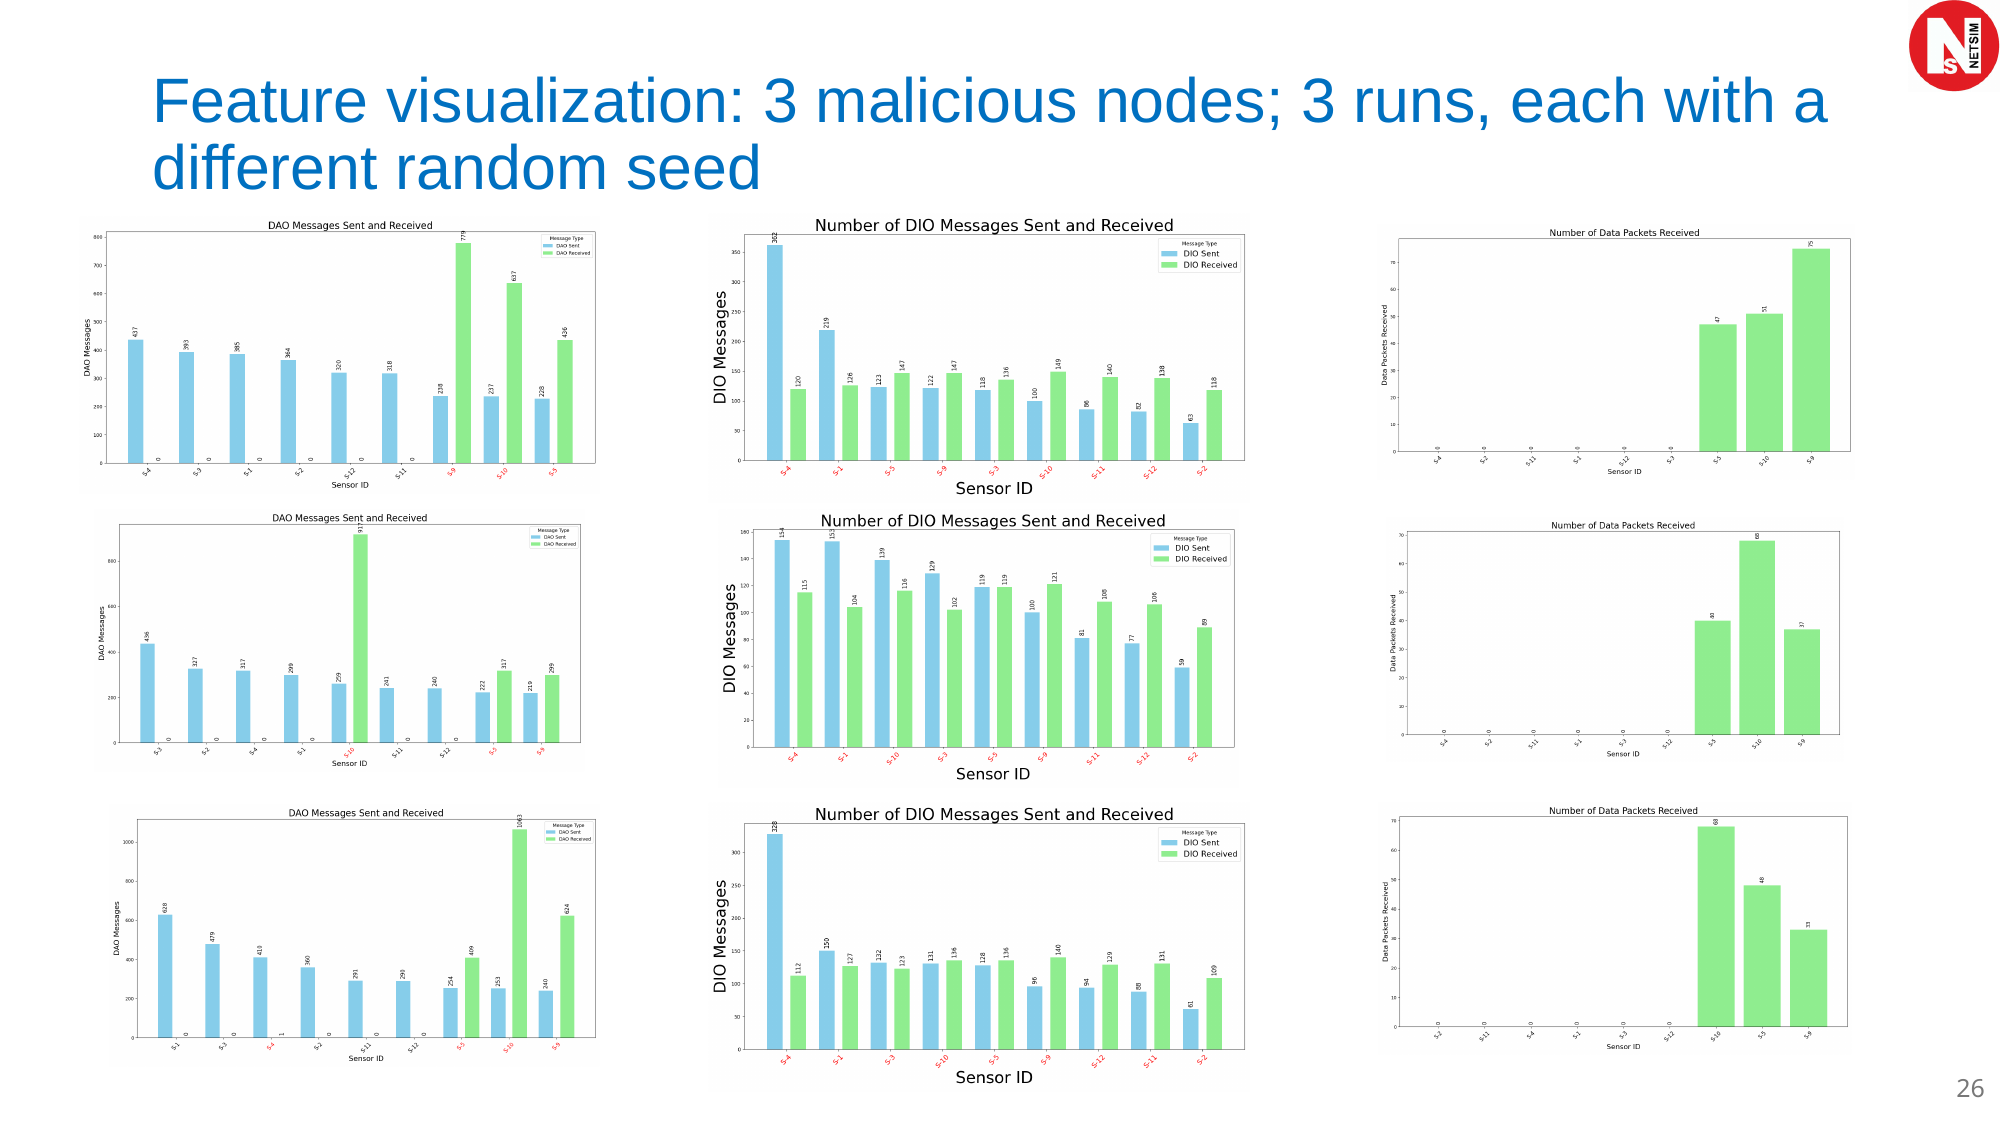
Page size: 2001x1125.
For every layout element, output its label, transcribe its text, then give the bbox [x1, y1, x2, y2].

picture [1386, 517, 1844, 762]
picture [1377, 801, 1852, 1055]
picture [1376, 224, 1856, 481]
picture [108, 804, 601, 1067]
picture [78, 215, 601, 495]
picture [93, 509, 586, 772]
title Feature visualization: 3 malicious nodes; 3 runs, each with a different random seed [137, 59, 1888, 212]
picture [1908, 0, 2000, 92]
picture [718, 509, 1240, 788]
picture [707, 213, 1251, 504]
slide_number 25 [1550, 1059, 2000, 1120]
picture [707, 801, 1251, 1092]
